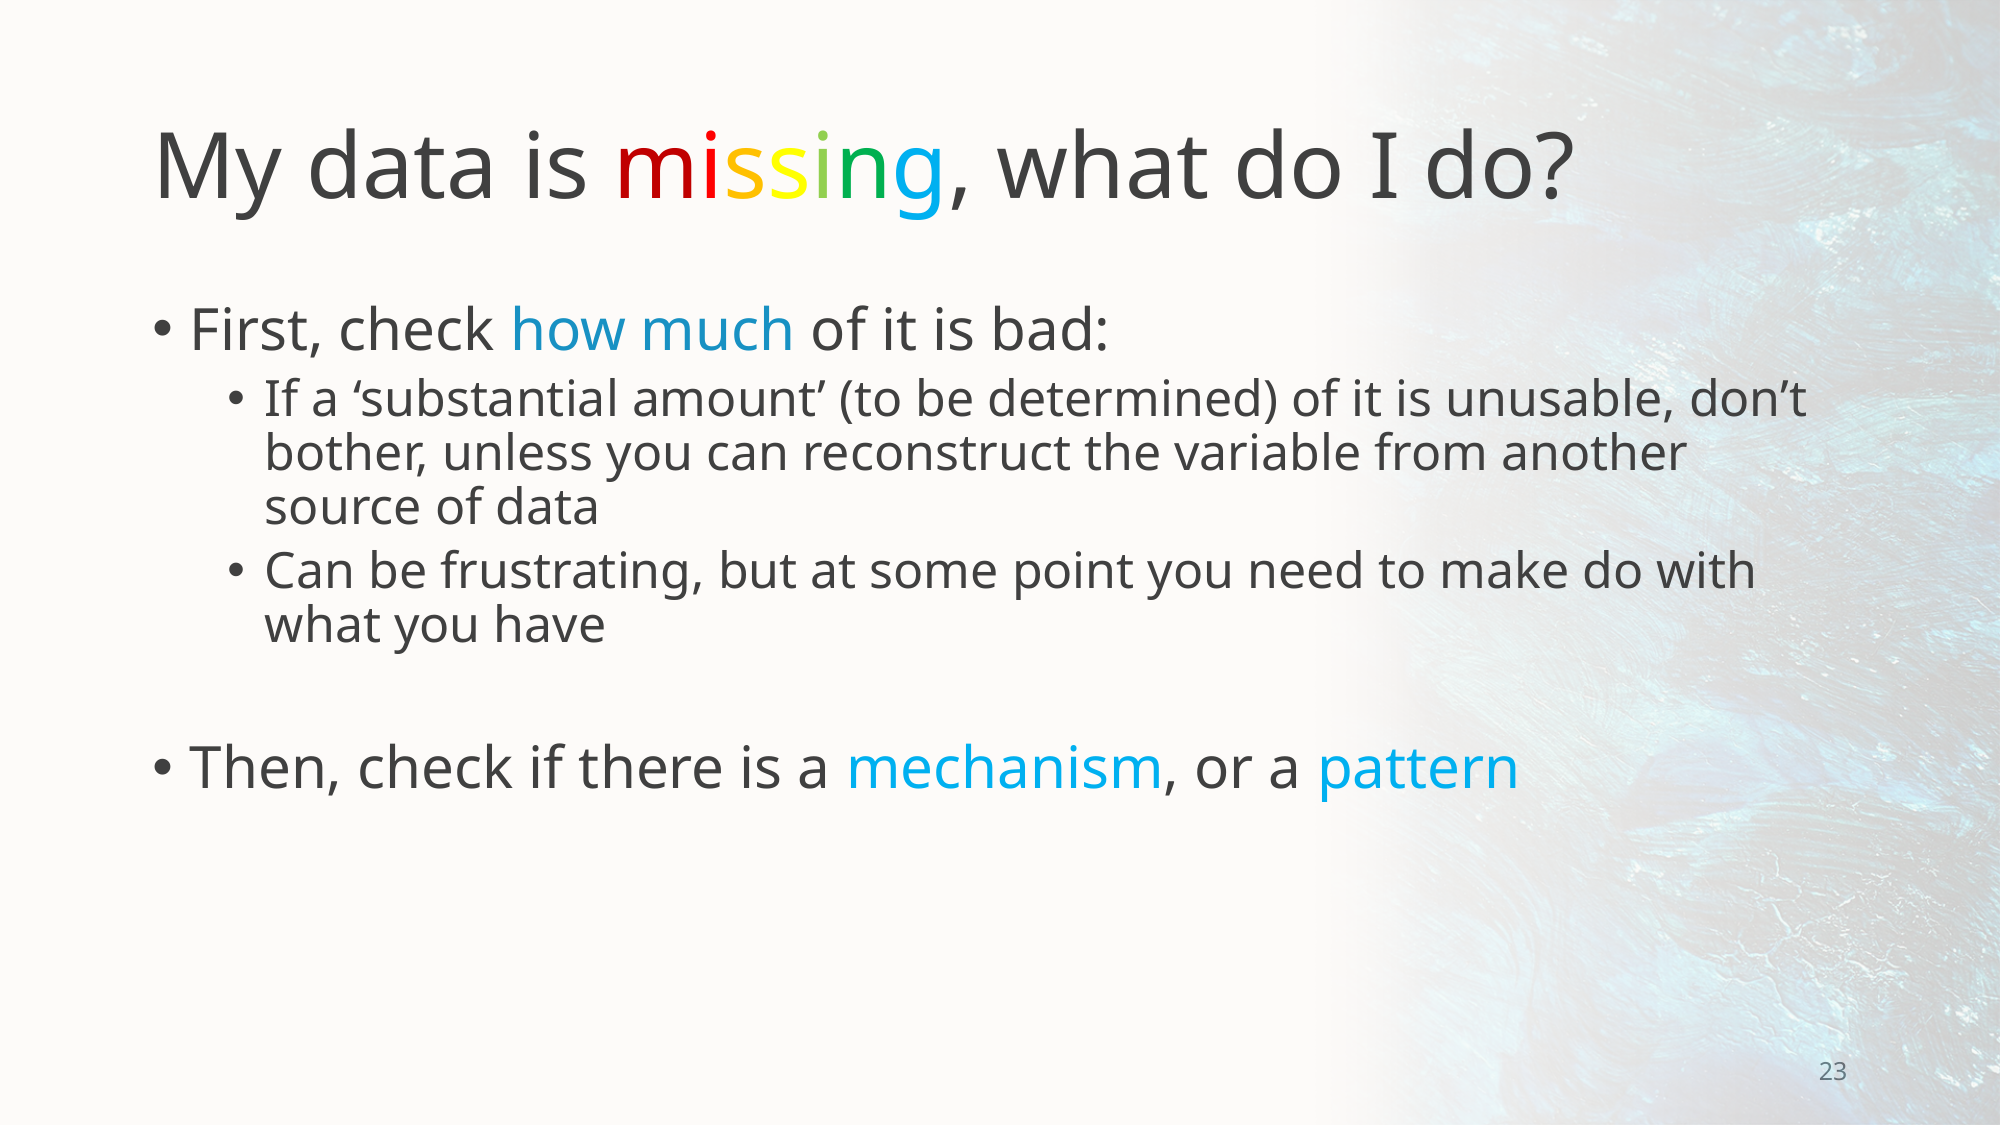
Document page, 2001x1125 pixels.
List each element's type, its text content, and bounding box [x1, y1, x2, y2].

text_box [162, 317, 1286, 1125]
picture [1286, 0, 2000, 1125]
title My data is missing, what do I do? [137, 59, 1286, 278]
list First, check how much of it is bad: If a ‘substantial amount’ (to be determined) of it is unusable, don’t bother, unless you can reconstruct the variable from another source of data Can be frustrating, but at some point you need to make do with what you have Then, check if there is a mechanism, or a pattern [137, 292, 1286, 1125]
